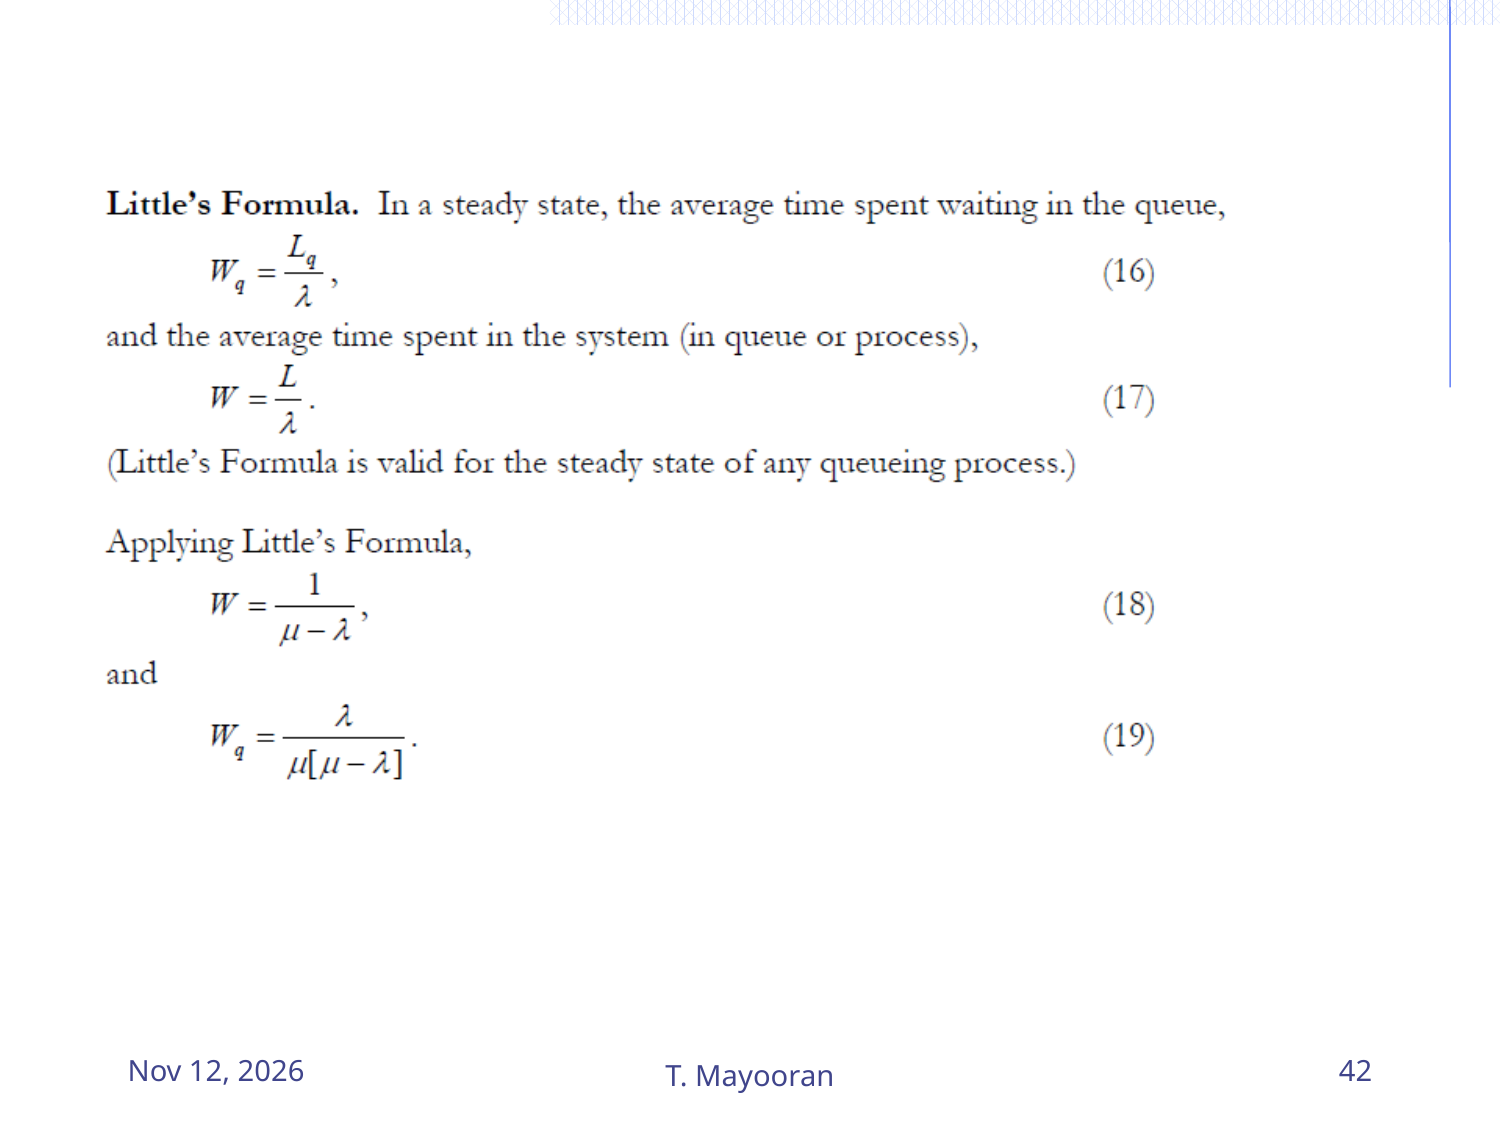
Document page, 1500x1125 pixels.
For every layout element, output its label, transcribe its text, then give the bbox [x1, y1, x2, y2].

slide_number 42 [1074, 1024, 1388, 1101]
picture [49, 174, 1351, 851]
footer T. Mayooran [512, 1024, 988, 1101]
slide_number 11-Jul-23 [112, 1024, 426, 1101]
